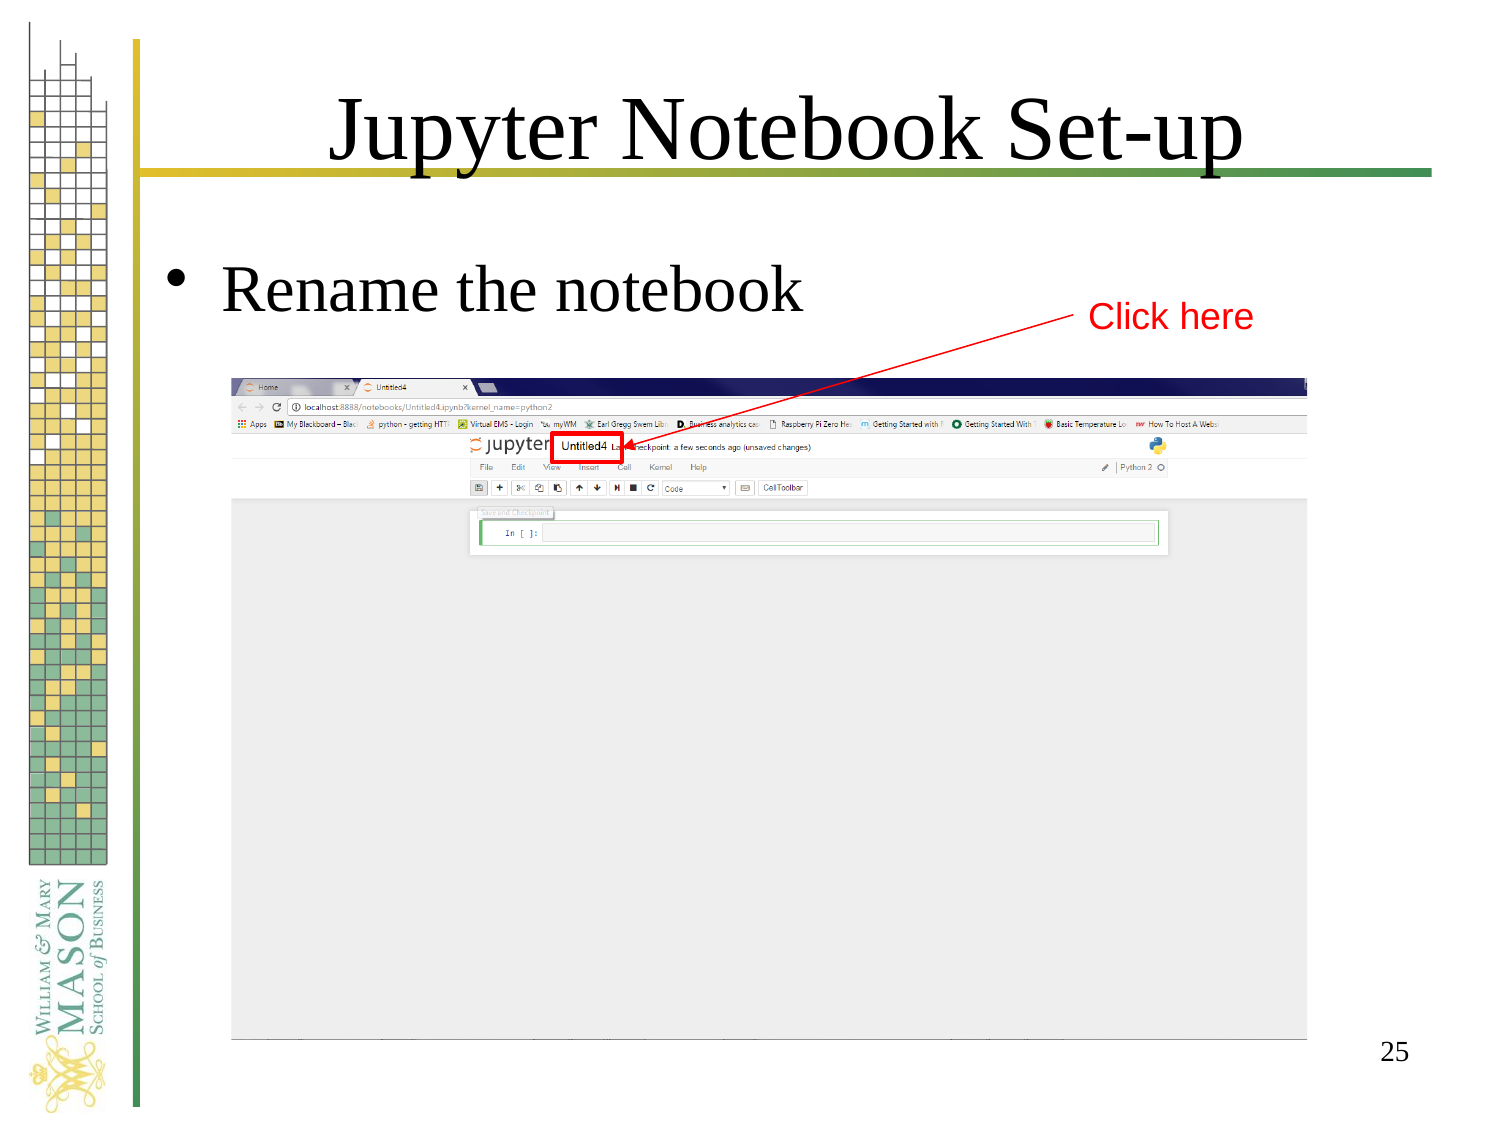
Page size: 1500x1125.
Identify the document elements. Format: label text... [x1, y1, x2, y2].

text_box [621, 314, 1073, 449]
title Jupyter Notebook Set-up [150, 45, 1425, 200]
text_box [231, 377, 1308, 1043]
slide_number 25 [1048, 1024, 1426, 1103]
list Rename the notebook [150, 237, 1425, 1005]
title Boolean Statements [29, 879, 107, 1113]
text_box Click here [1073, 284, 1270, 345]
